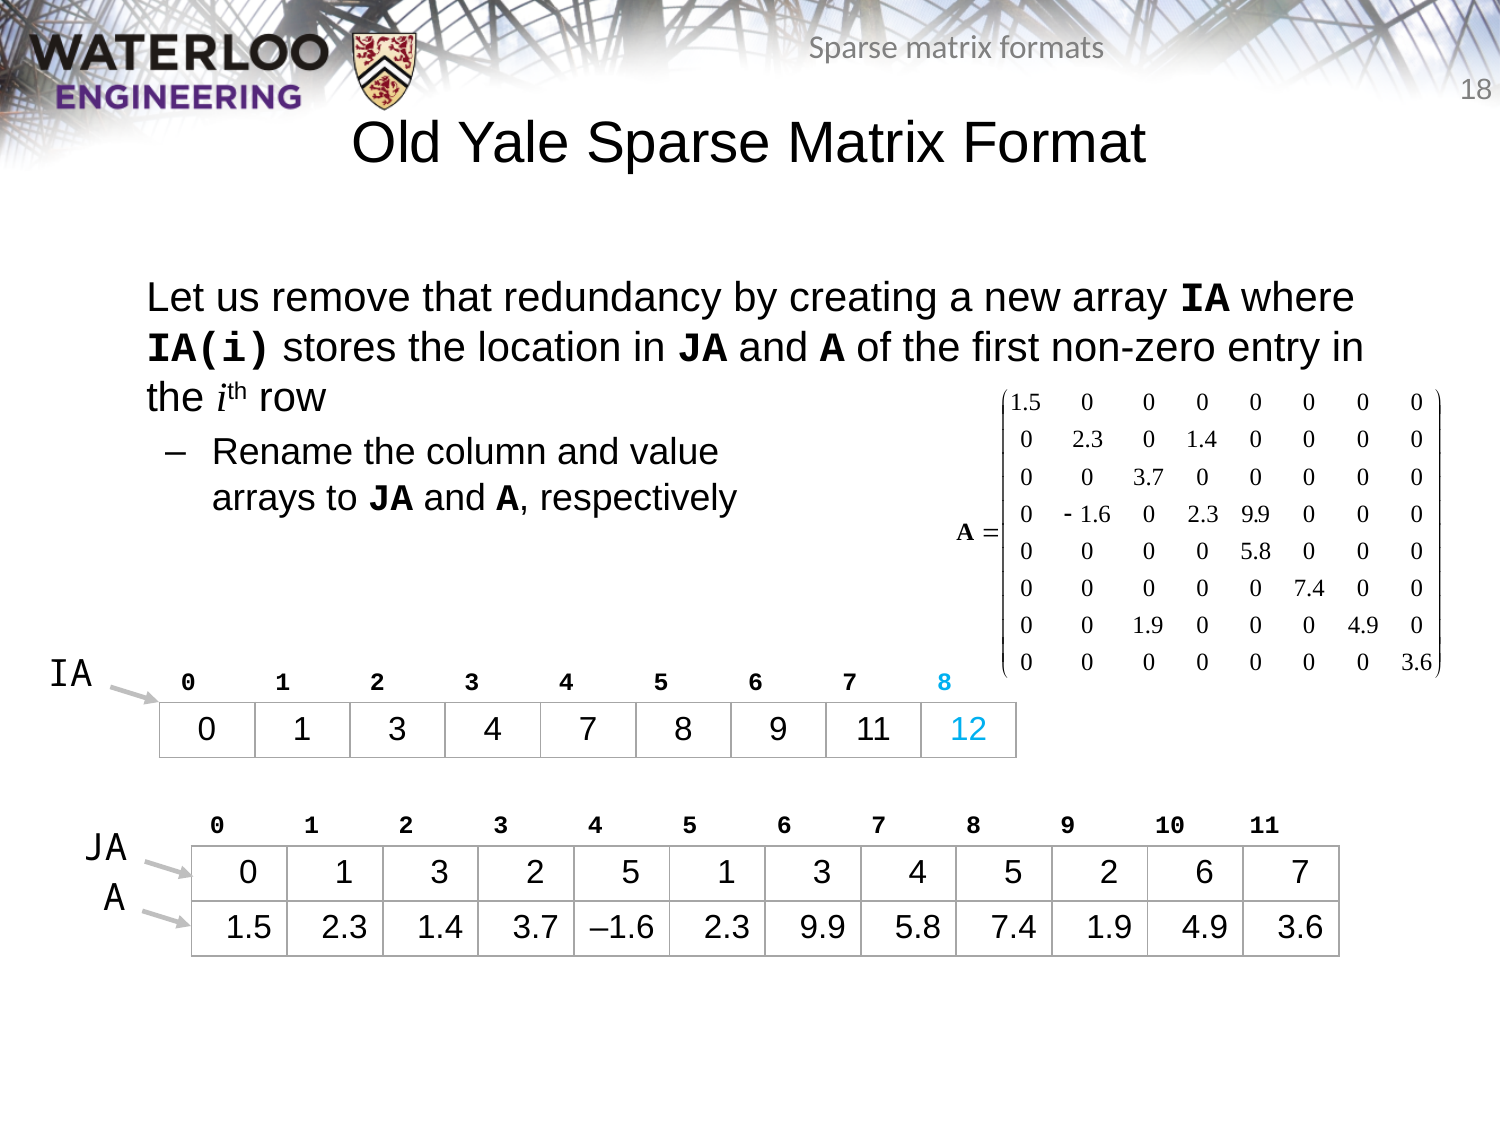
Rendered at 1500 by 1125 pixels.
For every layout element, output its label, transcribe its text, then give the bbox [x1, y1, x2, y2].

text_box 1 [289, 801, 335, 845]
text_box 0 [166, 657, 211, 703]
text_box 5 [638, 657, 684, 703]
table_header 6 [1148, 847, 1242, 900]
text_box 6 [733, 657, 778, 703]
title Old Yale Sparse Matrix Format [74, 44, 1426, 233]
table_cell 1.4 [384, 902, 477, 955]
table_cell 9.9 [766, 902, 860, 955]
table_header 7 [541, 703, 635, 757]
table_cell 7.4 [957, 902, 1051, 955]
text_box 7 [827, 657, 873, 703]
table_header 2 [1053, 847, 1147, 900]
text_box 2 [355, 657, 400, 703]
table_cell 2.3 [670, 902, 764, 955]
text_box 11 [1234, 801, 1295, 845]
table_cell 3.6 [1244, 902, 1338, 955]
text_box 3 [478, 801, 524, 845]
table_header 1 [256, 703, 349, 757]
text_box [144, 861, 194, 877]
table_cell 1.5 [192, 902, 286, 955]
table_header 4 [446, 703, 540, 757]
table_header 4 [862, 847, 955, 900]
table_cell 1.9 [1053, 902, 1147, 955]
text_box 8 [951, 801, 996, 845]
table_cell 3.7 [479, 902, 573, 955]
text_box 4 [544, 657, 589, 703]
text_box 6 [762, 801, 807, 845]
table_header 3 [384, 847, 477, 900]
list Let us remove that redundancy by creating a new array IA where IA(i) stores the location in JA and A of the first non-zero entry in the ith row Rename the column and value arrays to JA and A, respectively [74, 262, 1426, 702]
table_header 5 [957, 847, 1051, 900]
text_box 9 [1045, 801, 1091, 845]
text_box IA [32, 641, 108, 702]
table_header 0 [192, 847, 286, 900]
table_header 1 [288, 847, 382, 900]
table_header 0 [160, 703, 254, 757]
table_header 1 [670, 847, 764, 900]
text_box 0 [194, 801, 240, 845]
text_box 2 [384, 801, 429, 845]
table_header 11 [827, 703, 920, 757]
table_header 3 [766, 847, 860, 900]
table_header 8 [637, 703, 730, 757]
table_header 12 [922, 703, 1015, 757]
text_box JA [67, 815, 142, 876]
text_box 8 [922, 657, 968, 703]
text_box 10 [1140, 801, 1201, 845]
table_cell 5.8 [862, 902, 955, 955]
text_box 3 [449, 657, 495, 703]
text_box A [88, 865, 141, 926]
table_cell 4.9 [1148, 902, 1242, 955]
text_box 5 [667, 801, 713, 845]
table_cell 2.3 [288, 902, 382, 955]
text_box 7 [856, 801, 902, 845]
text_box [142, 910, 192, 927]
table_header 7 [1244, 847, 1338, 900]
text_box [110, 686, 160, 703]
table_header 5 [575, 847, 669, 900]
picture [0, 0, 1500, 1125]
table_header 2 [479, 847, 573, 900]
table_cell –1.6 [575, 902, 669, 955]
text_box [947, 385, 1448, 683]
table_header 9 [732, 703, 825, 757]
text_box 1 [260, 657, 306, 703]
list Let us remove that redundancy by creating a new array IA where IA(i) stores the location in JA and A of the first non-zero entry in the ith row Rename the column and value arrays to JA and A, respectively [74, 691, 1426, 1006]
table_header 3 [351, 703, 444, 757]
text_box 4 [573, 801, 618, 845]
